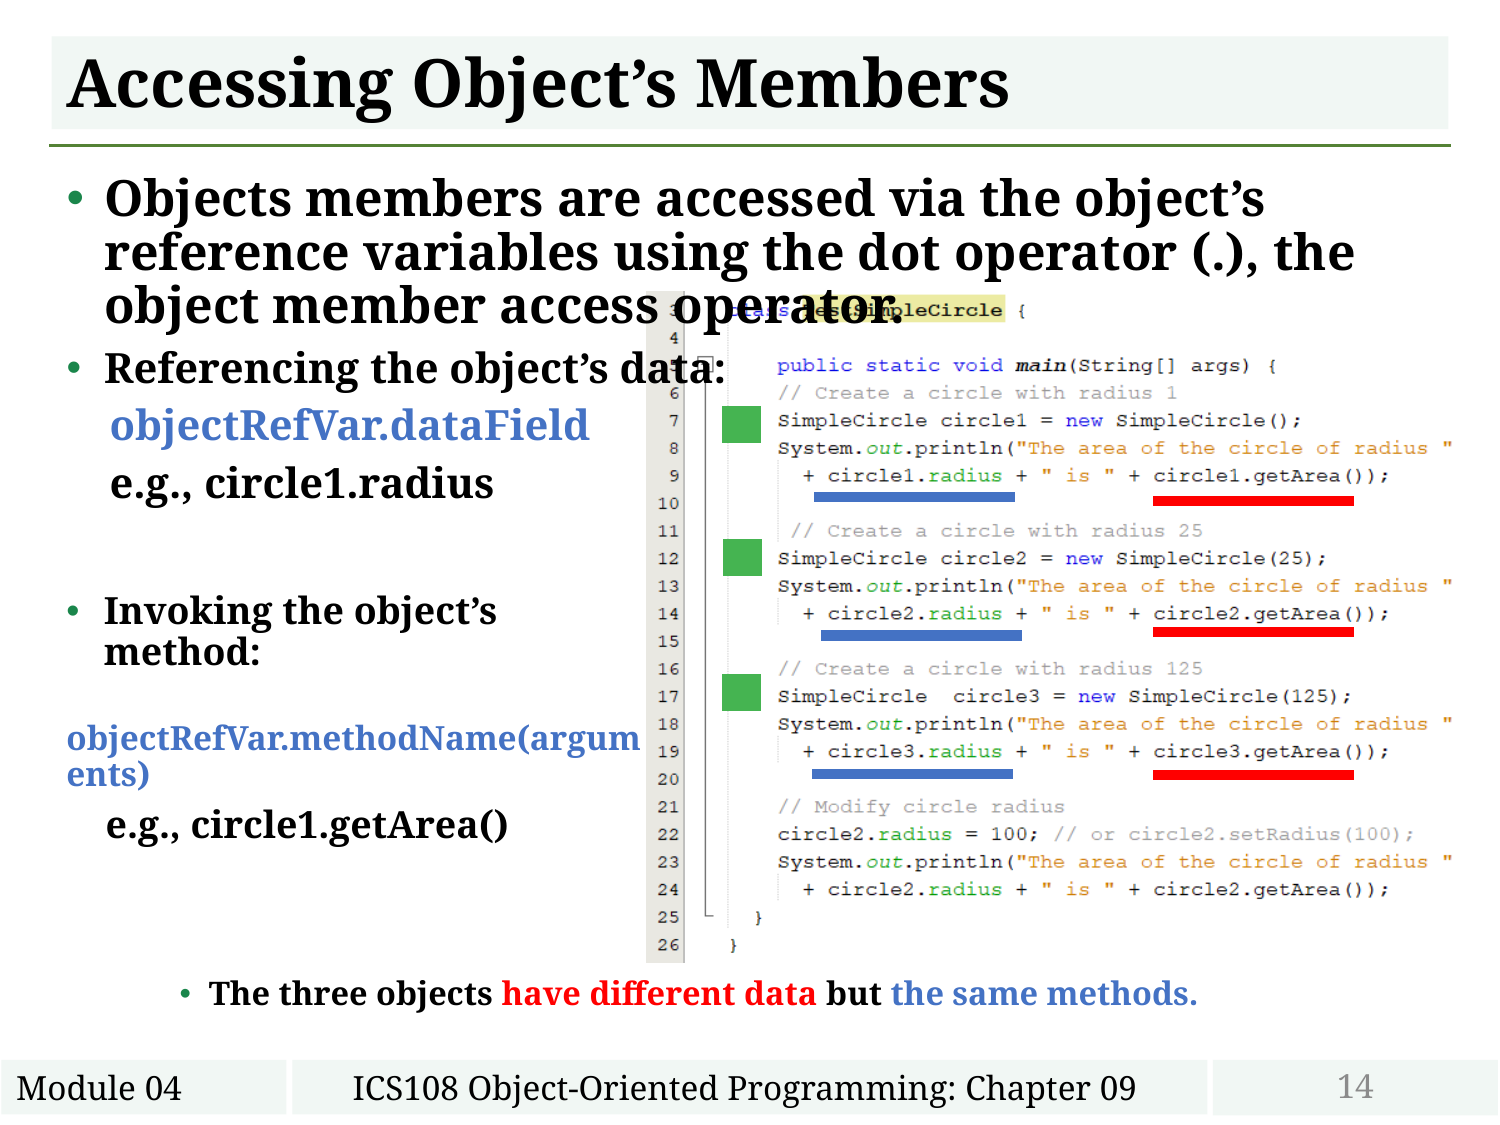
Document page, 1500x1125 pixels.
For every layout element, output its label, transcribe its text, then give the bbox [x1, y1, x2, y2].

text_box The three objects have different data but the same methods. [164, 970, 1357, 1042]
list Objects members are accessed via the object’s reference variables using the dot operator (.), the object member access operator. Referencing the object’s data: objectRefVar.dataField e.g., circle1.radius [51, 165, 1454, 522]
picture [646, 291, 1484, 963]
title Accessing Object’s Members [51, 36, 1449, 130]
slide_number 14 [1212, 1059, 1498, 1116]
text_box Invoking the object’s method: objectRefVar.methodName(arguments) e.g., circle1.getArea() [51, 522, 646, 808]
